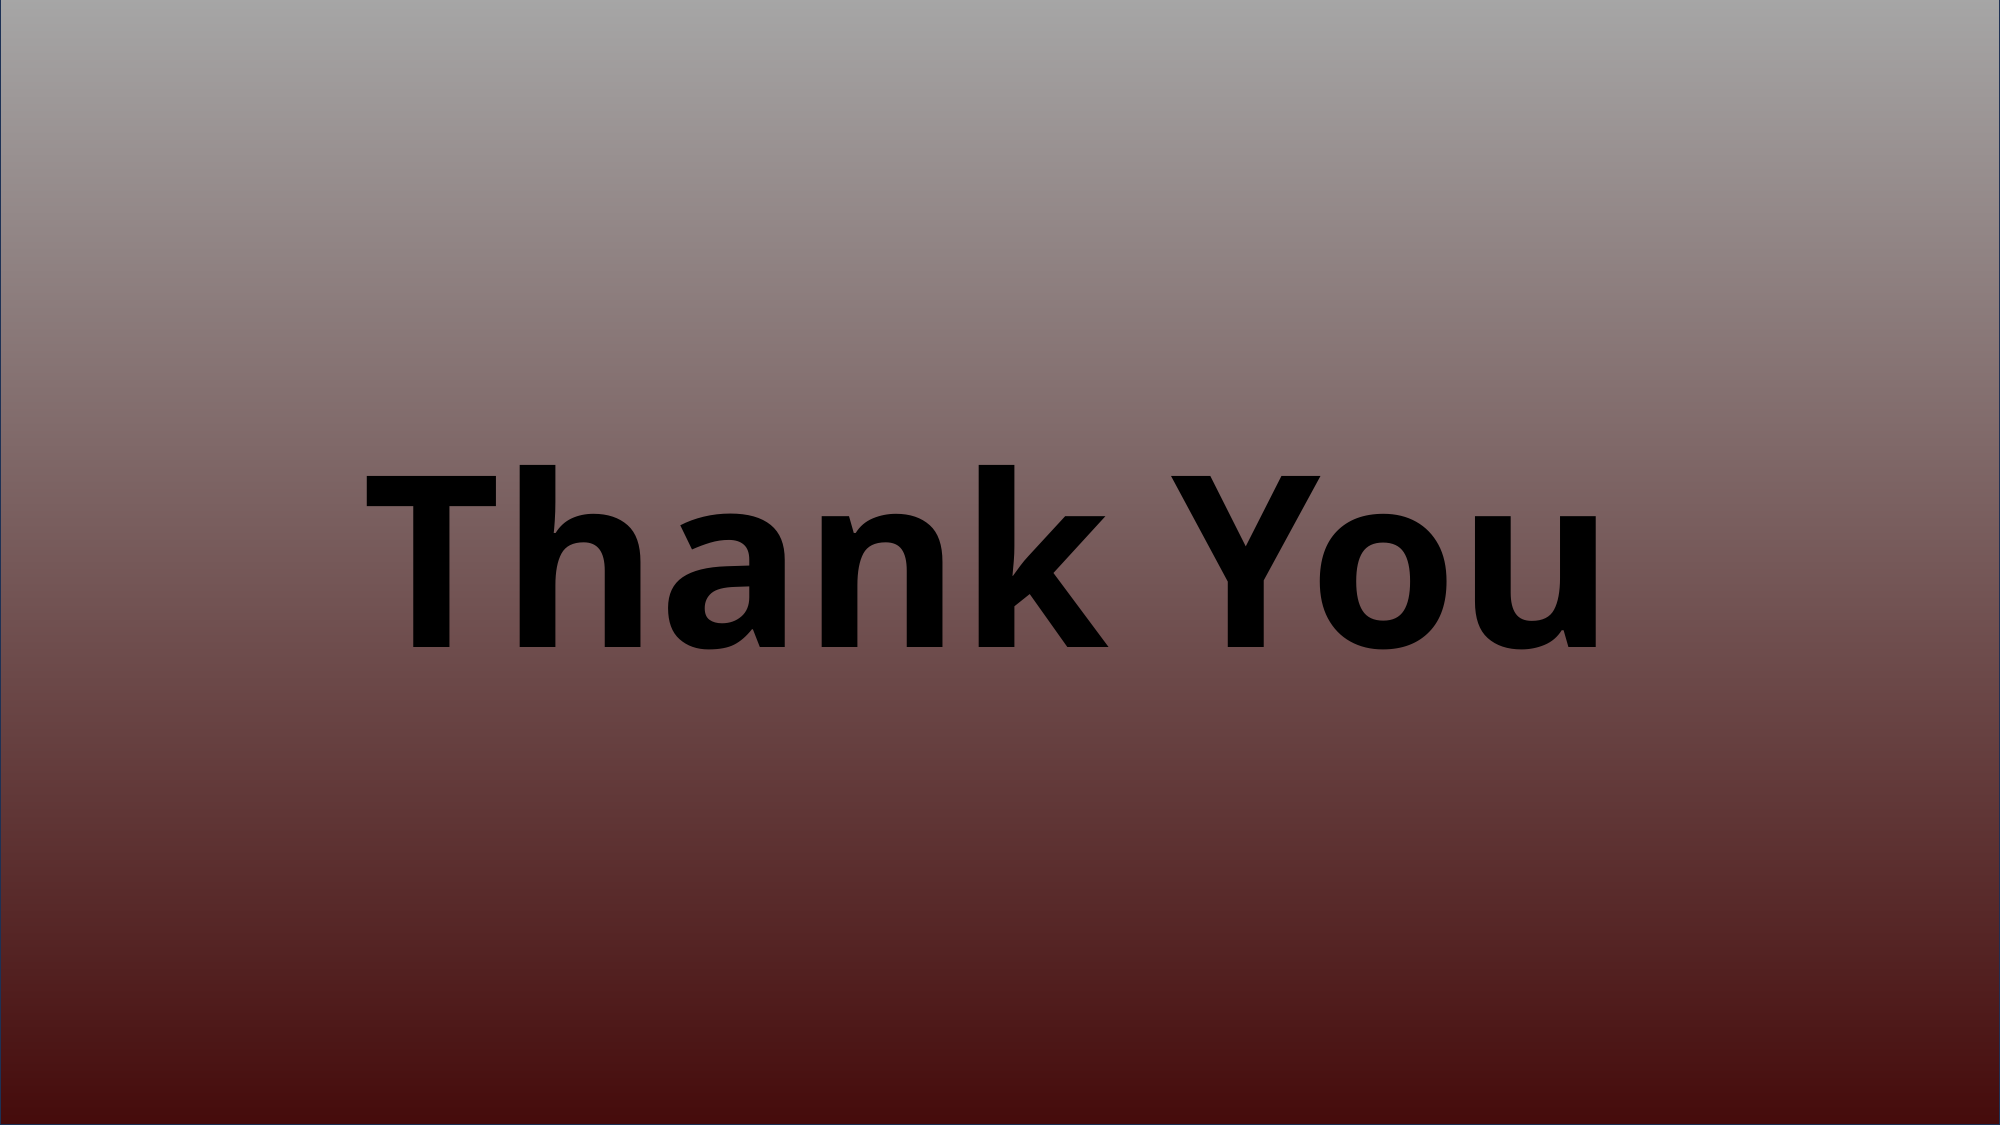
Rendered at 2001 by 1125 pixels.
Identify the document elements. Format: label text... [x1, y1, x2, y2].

text_box [0, 0, 2000, 1125]
text_box Thank You [348, 400, 1882, 703]
